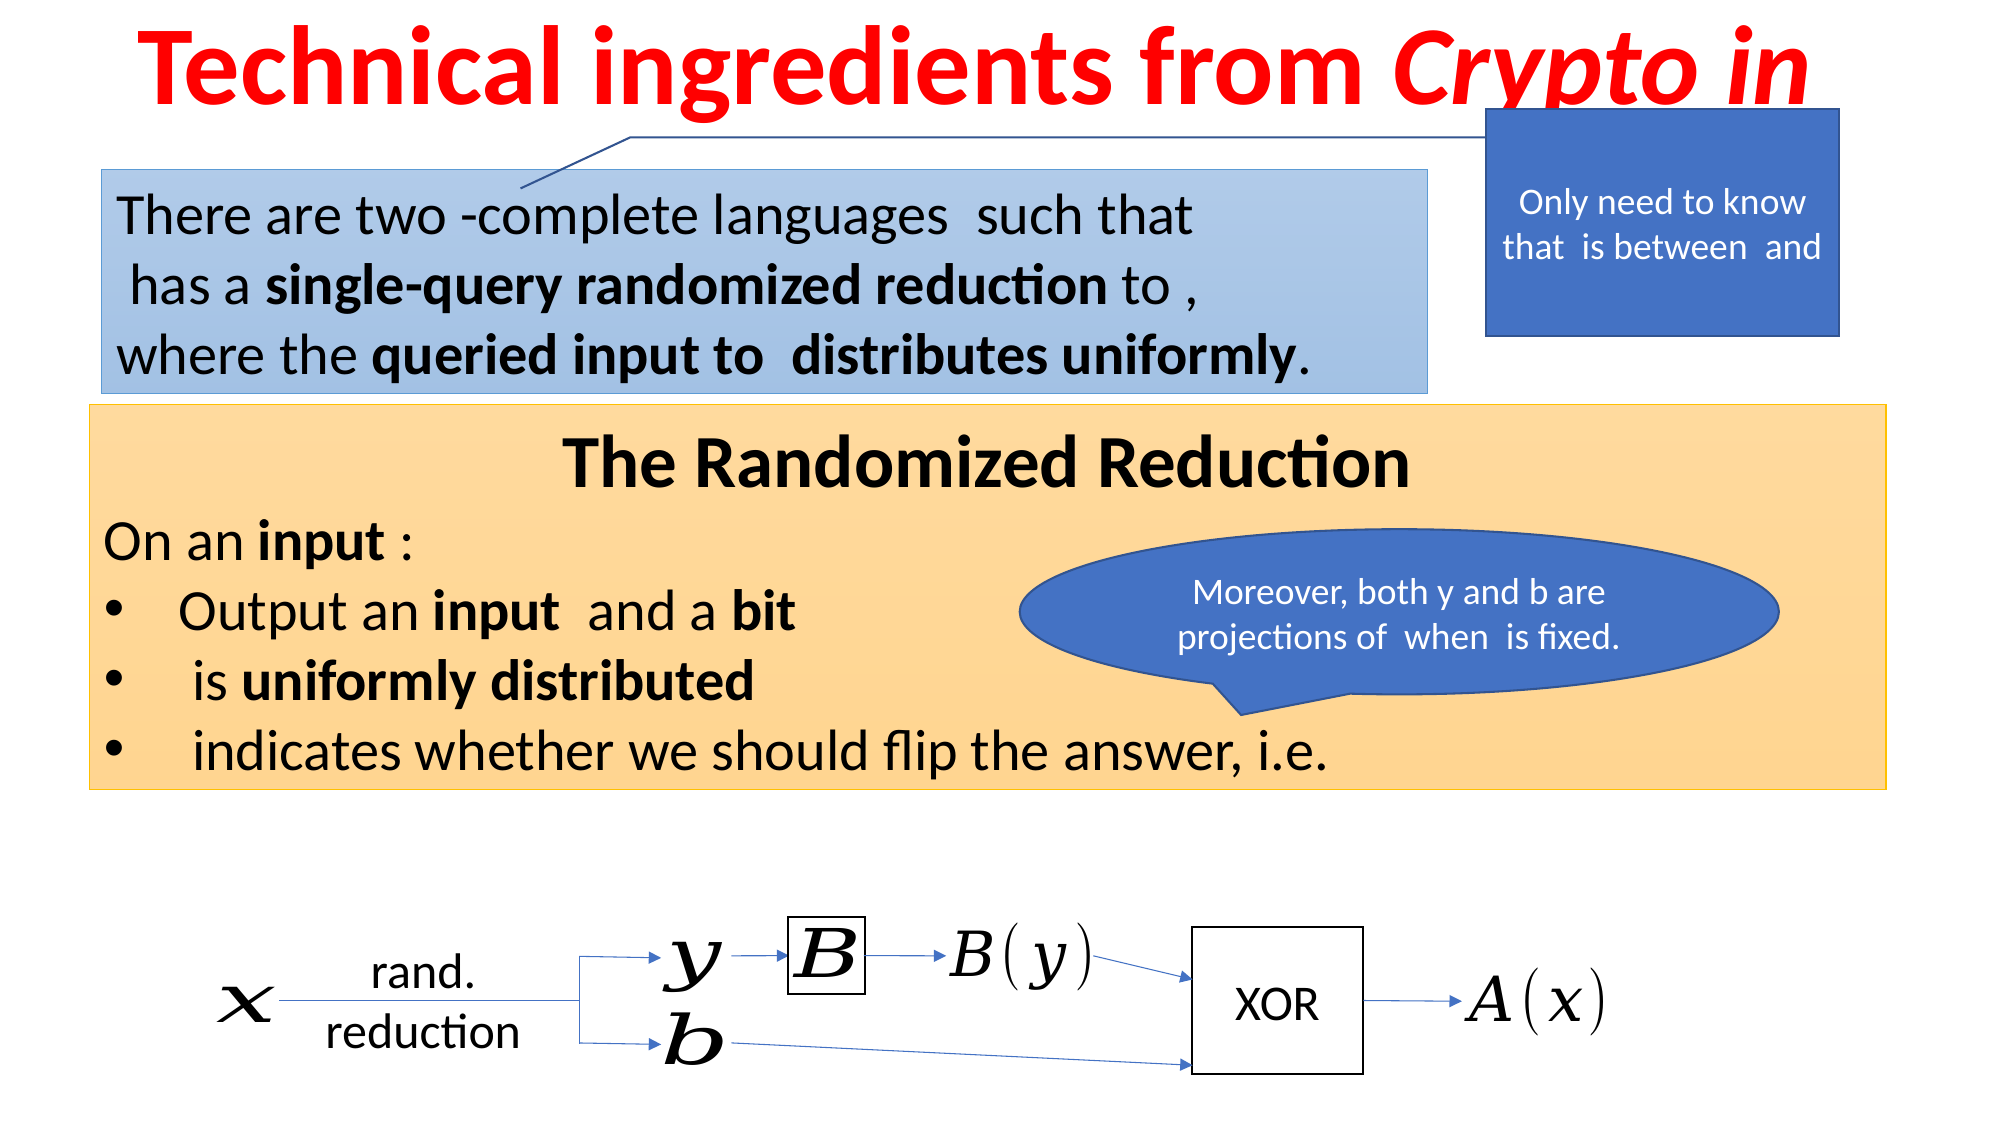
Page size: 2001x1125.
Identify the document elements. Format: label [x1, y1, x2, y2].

text_box [731, 927, 1609, 1074]
text_box [279, 917, 732, 1081]
text_box [731, 917, 1094, 994]
